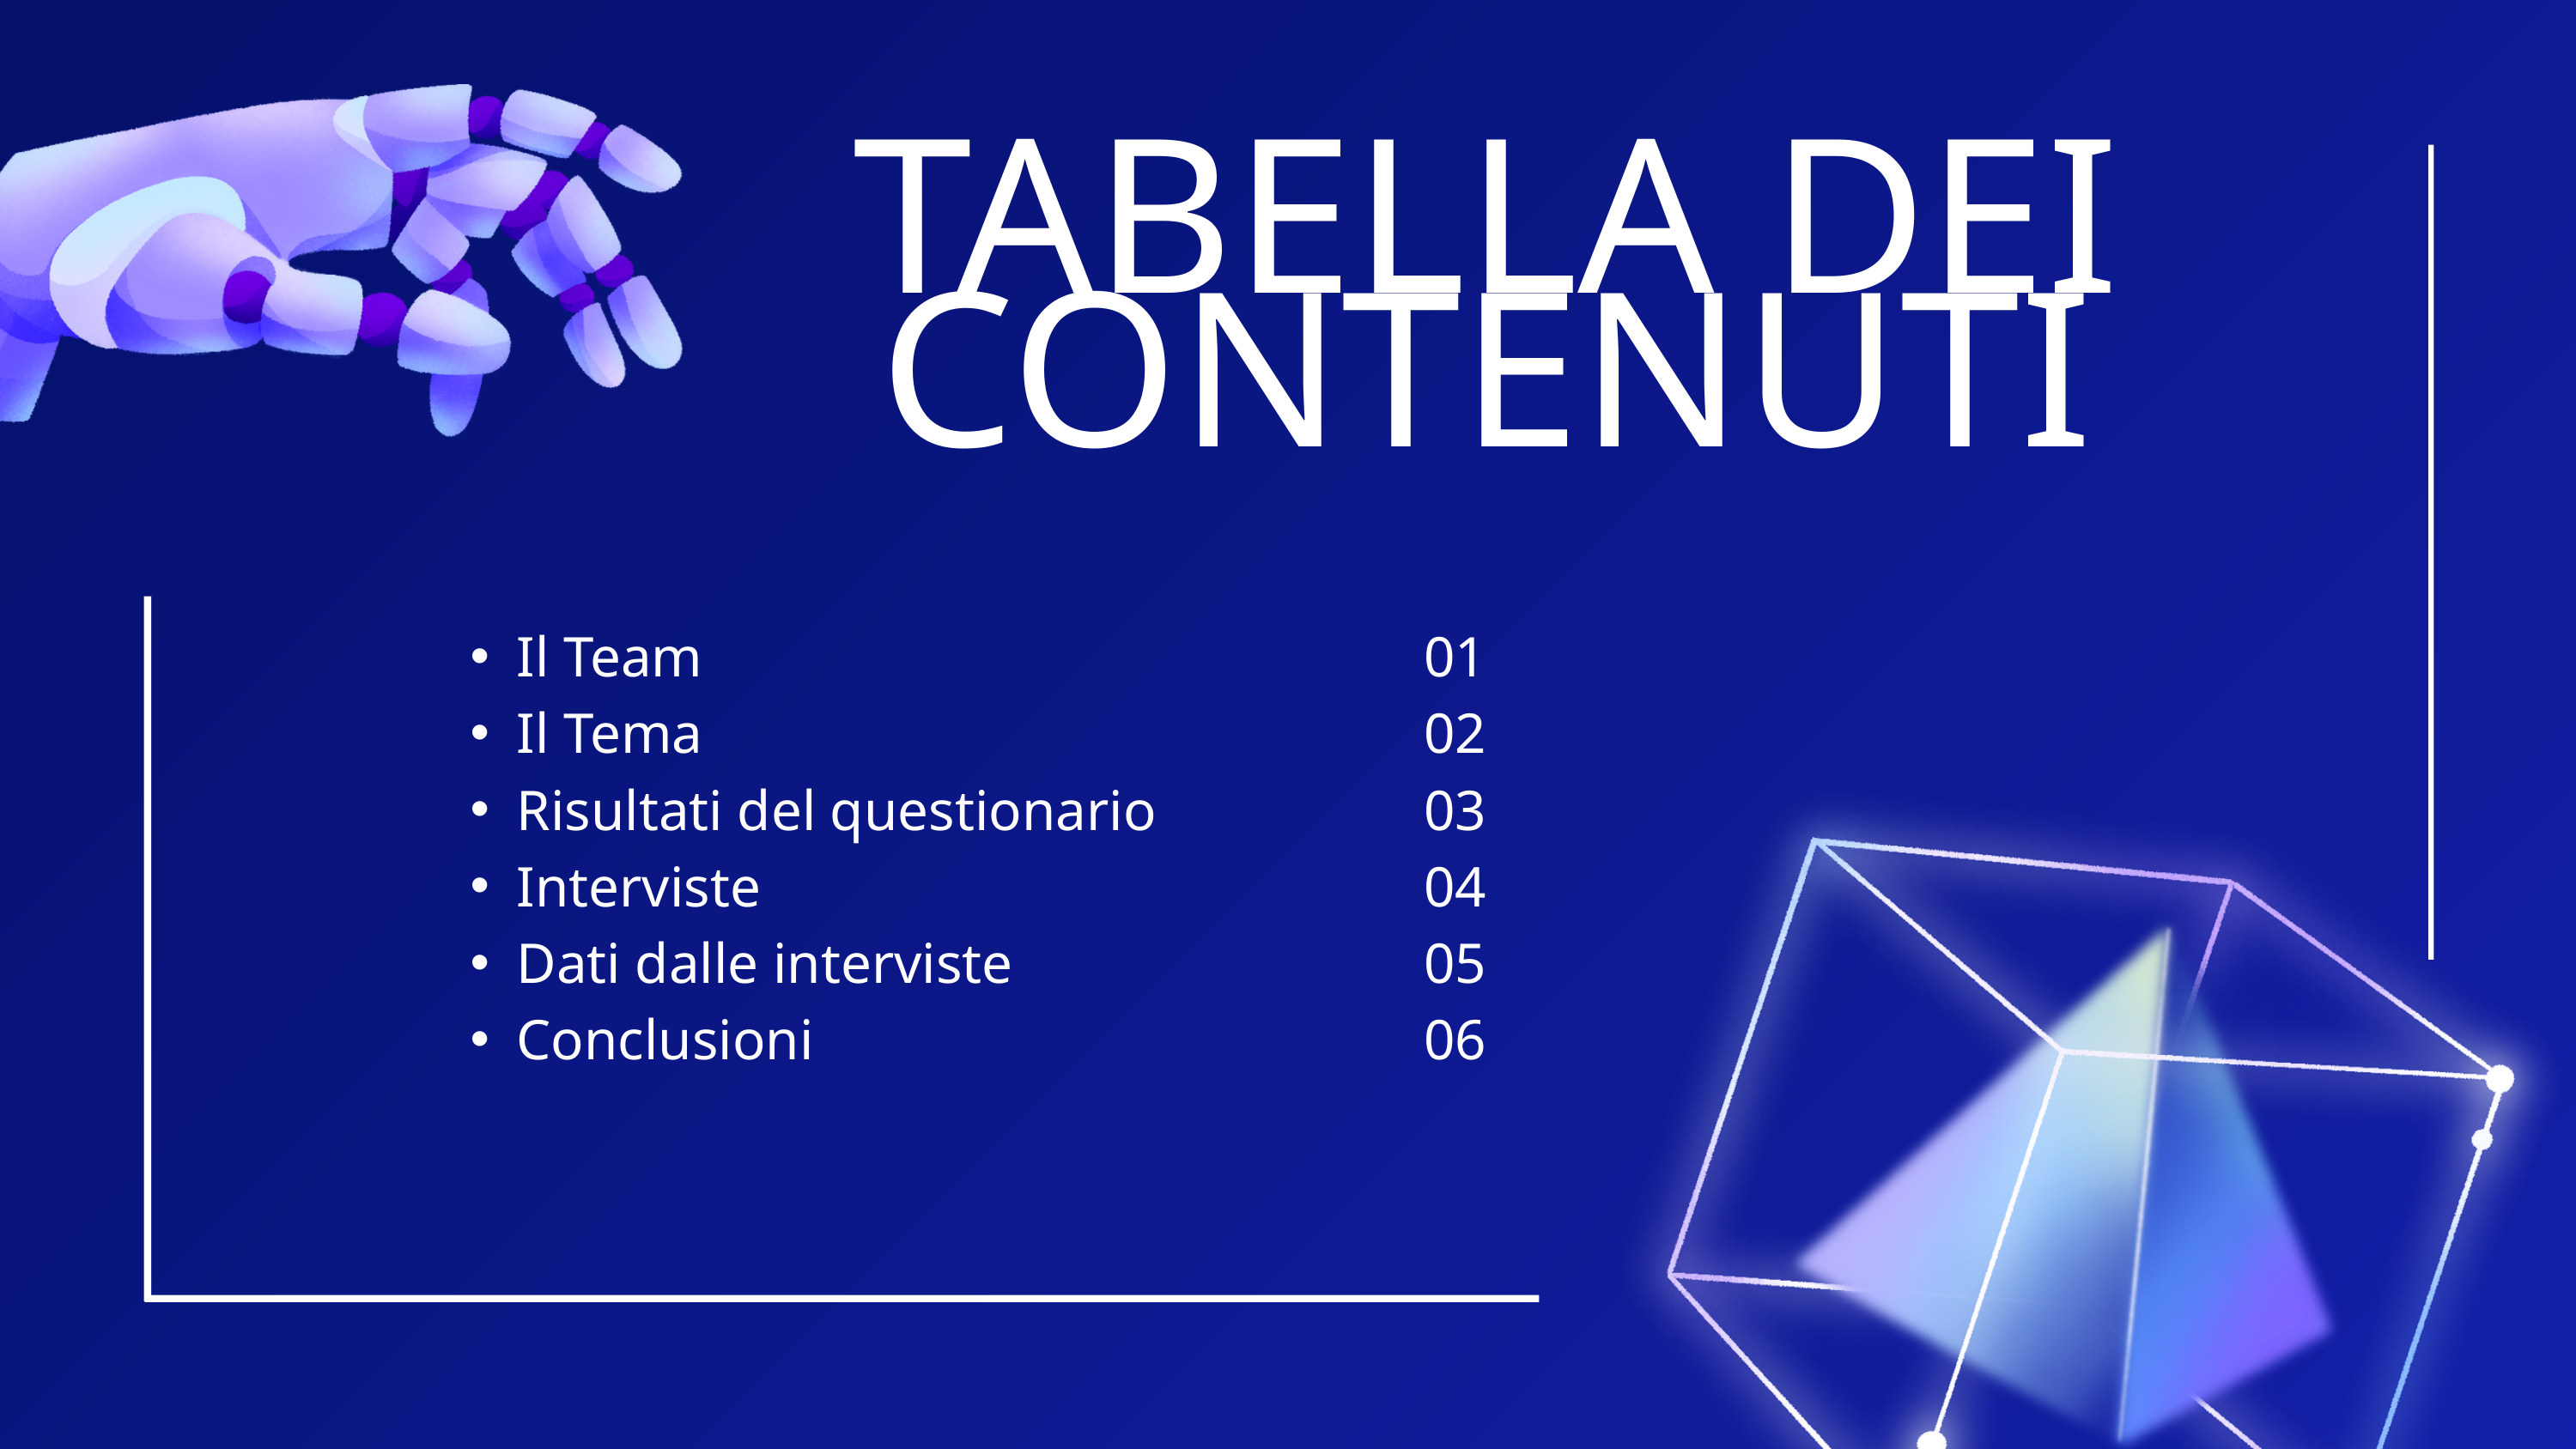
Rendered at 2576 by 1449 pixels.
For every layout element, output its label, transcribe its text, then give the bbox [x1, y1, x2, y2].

text_box [0, 84, 683, 437]
text_box [1613, 778, 2574, 1449]
text_box TABELLA DEI CONTENUTI [737, 182, 2236, 490]
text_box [144, 596, 1540, 1301]
